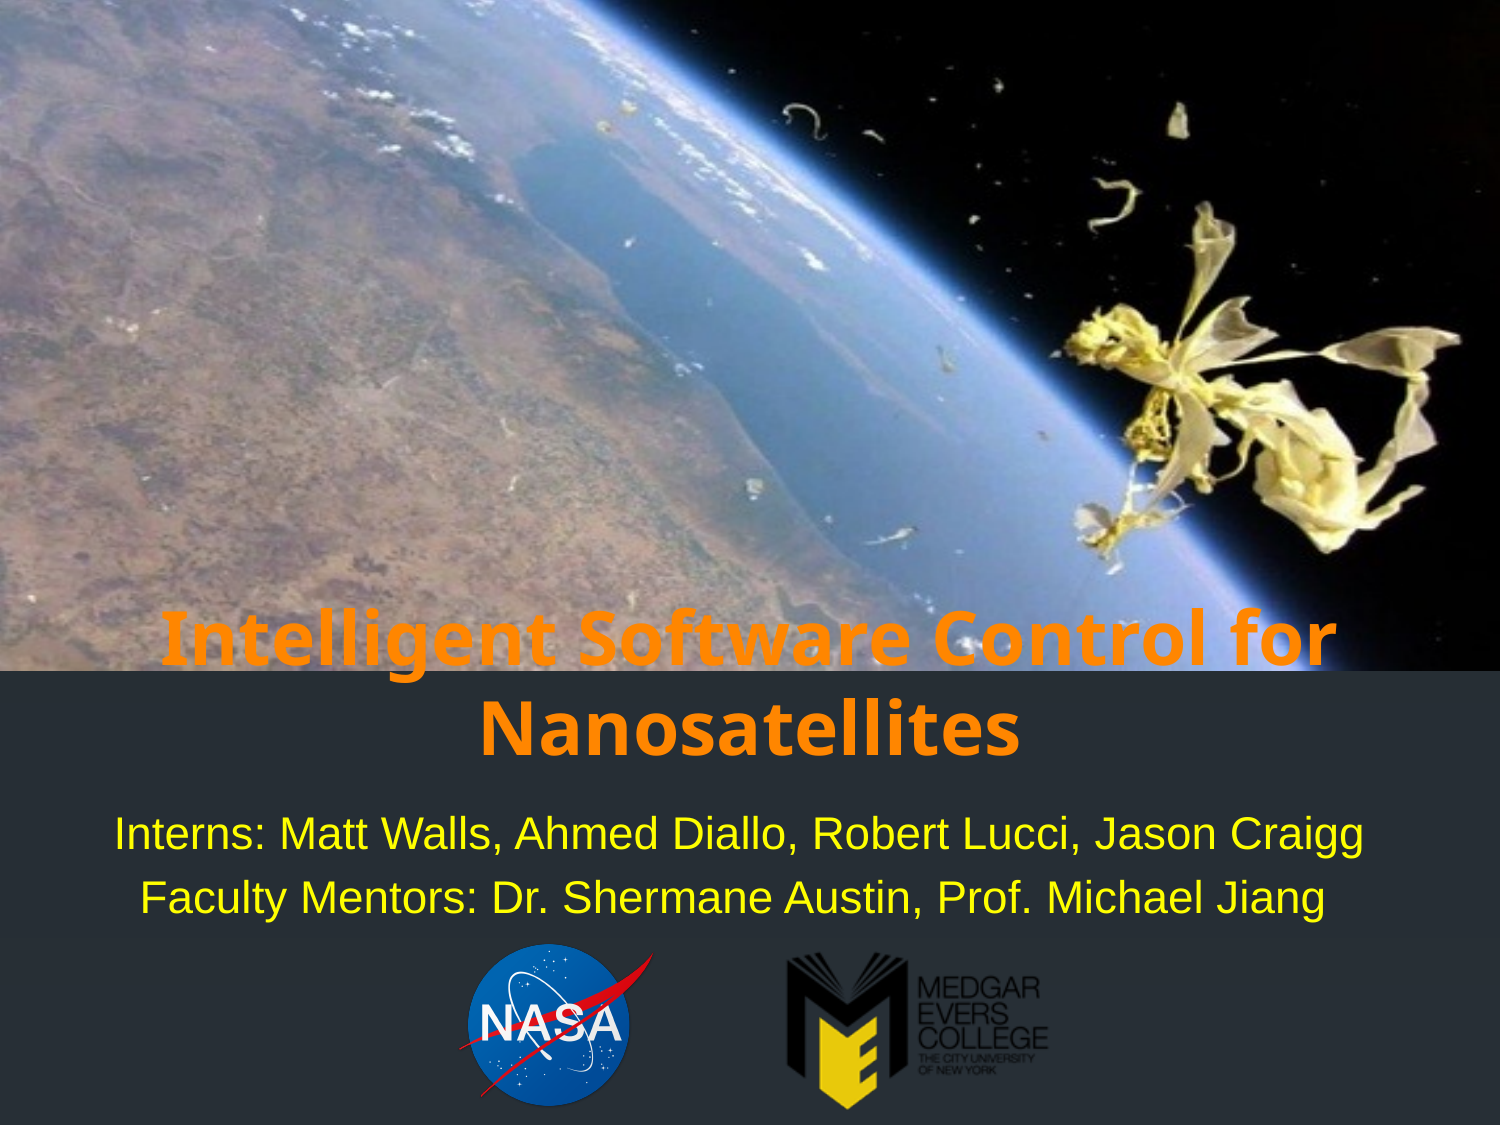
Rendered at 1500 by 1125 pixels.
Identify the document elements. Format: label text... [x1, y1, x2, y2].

picture [409, 936, 699, 1115]
title Intelligent Software Control for Nanosatellites [0, 680, 1500, 778]
subtitle Interns: Matt Walls, Ahmed Diallo, Robert Lucci, Jason Craigg Faculty Mentors: Dr. Shermane Austin, Prof. Michael Jiang [16, 795, 1464, 959]
picture [0, 0, 1500, 672]
picture [779, 946, 1055, 1115]
